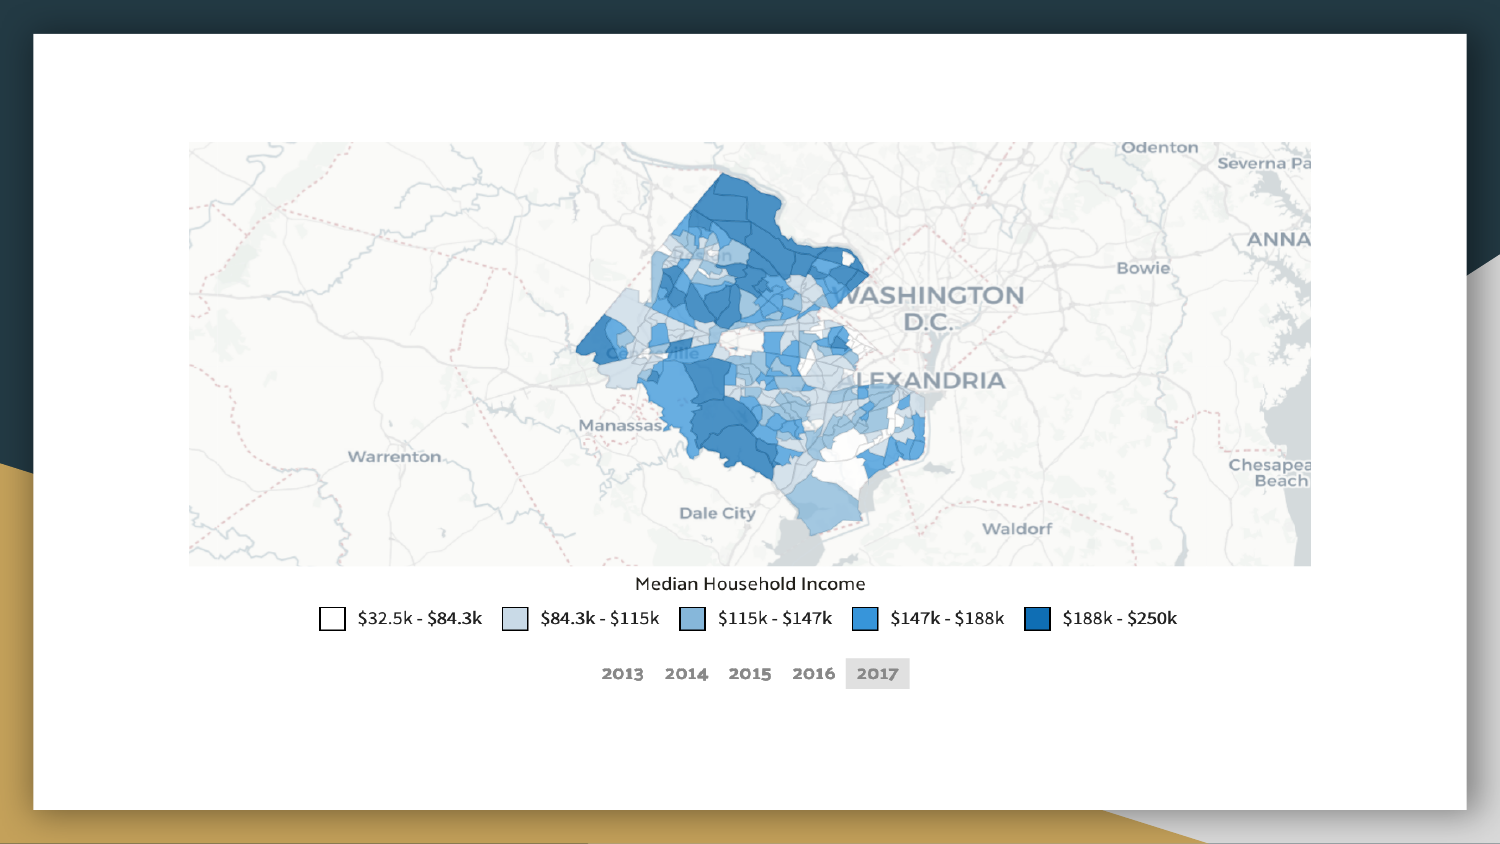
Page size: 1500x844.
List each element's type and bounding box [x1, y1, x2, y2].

picture [189, 142, 1311, 702]
